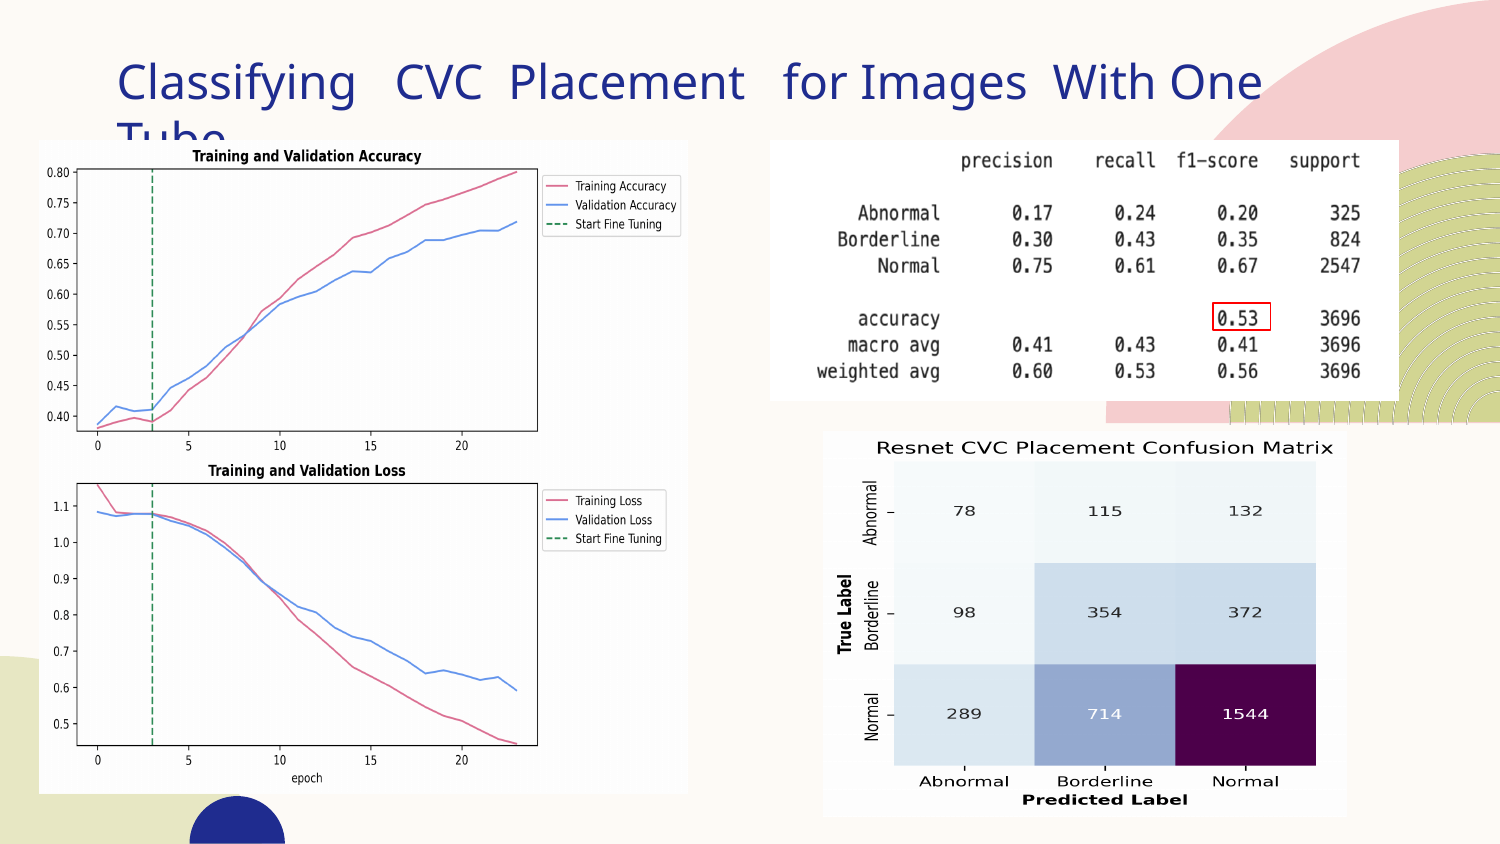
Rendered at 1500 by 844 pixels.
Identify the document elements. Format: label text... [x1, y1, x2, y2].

picture [39, 140, 688, 794]
text_box Classifying CVC Placement for Images With One Tube [101, 37, 1305, 141]
picture [770, 140, 1500, 425]
picture [822, 431, 1347, 817]
